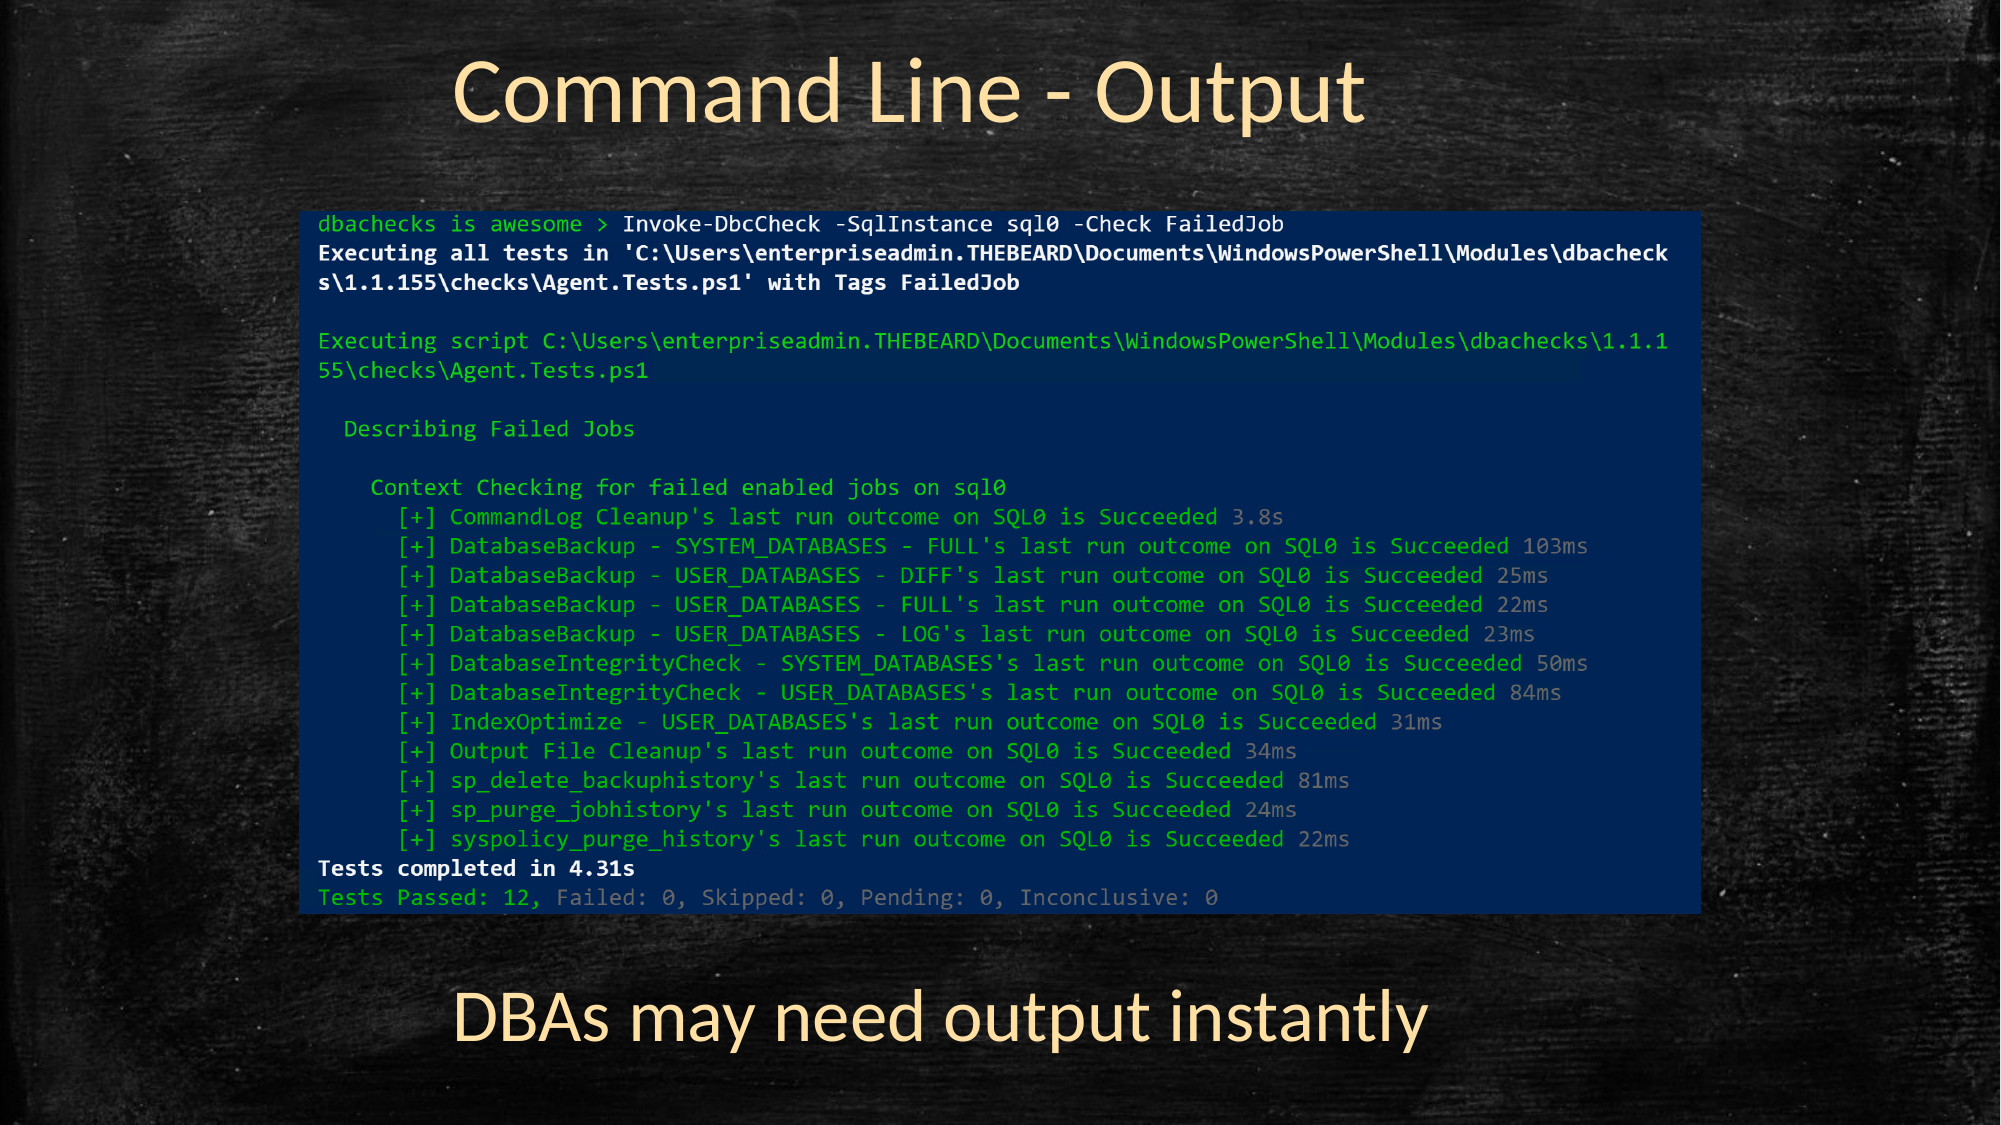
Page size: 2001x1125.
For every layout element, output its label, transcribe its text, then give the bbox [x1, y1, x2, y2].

picture [299, 211, 1701, 914]
list DBAs may need output instantly [437, 940, 1595, 1092]
title Command Line - Output [437, 0, 1563, 150]
